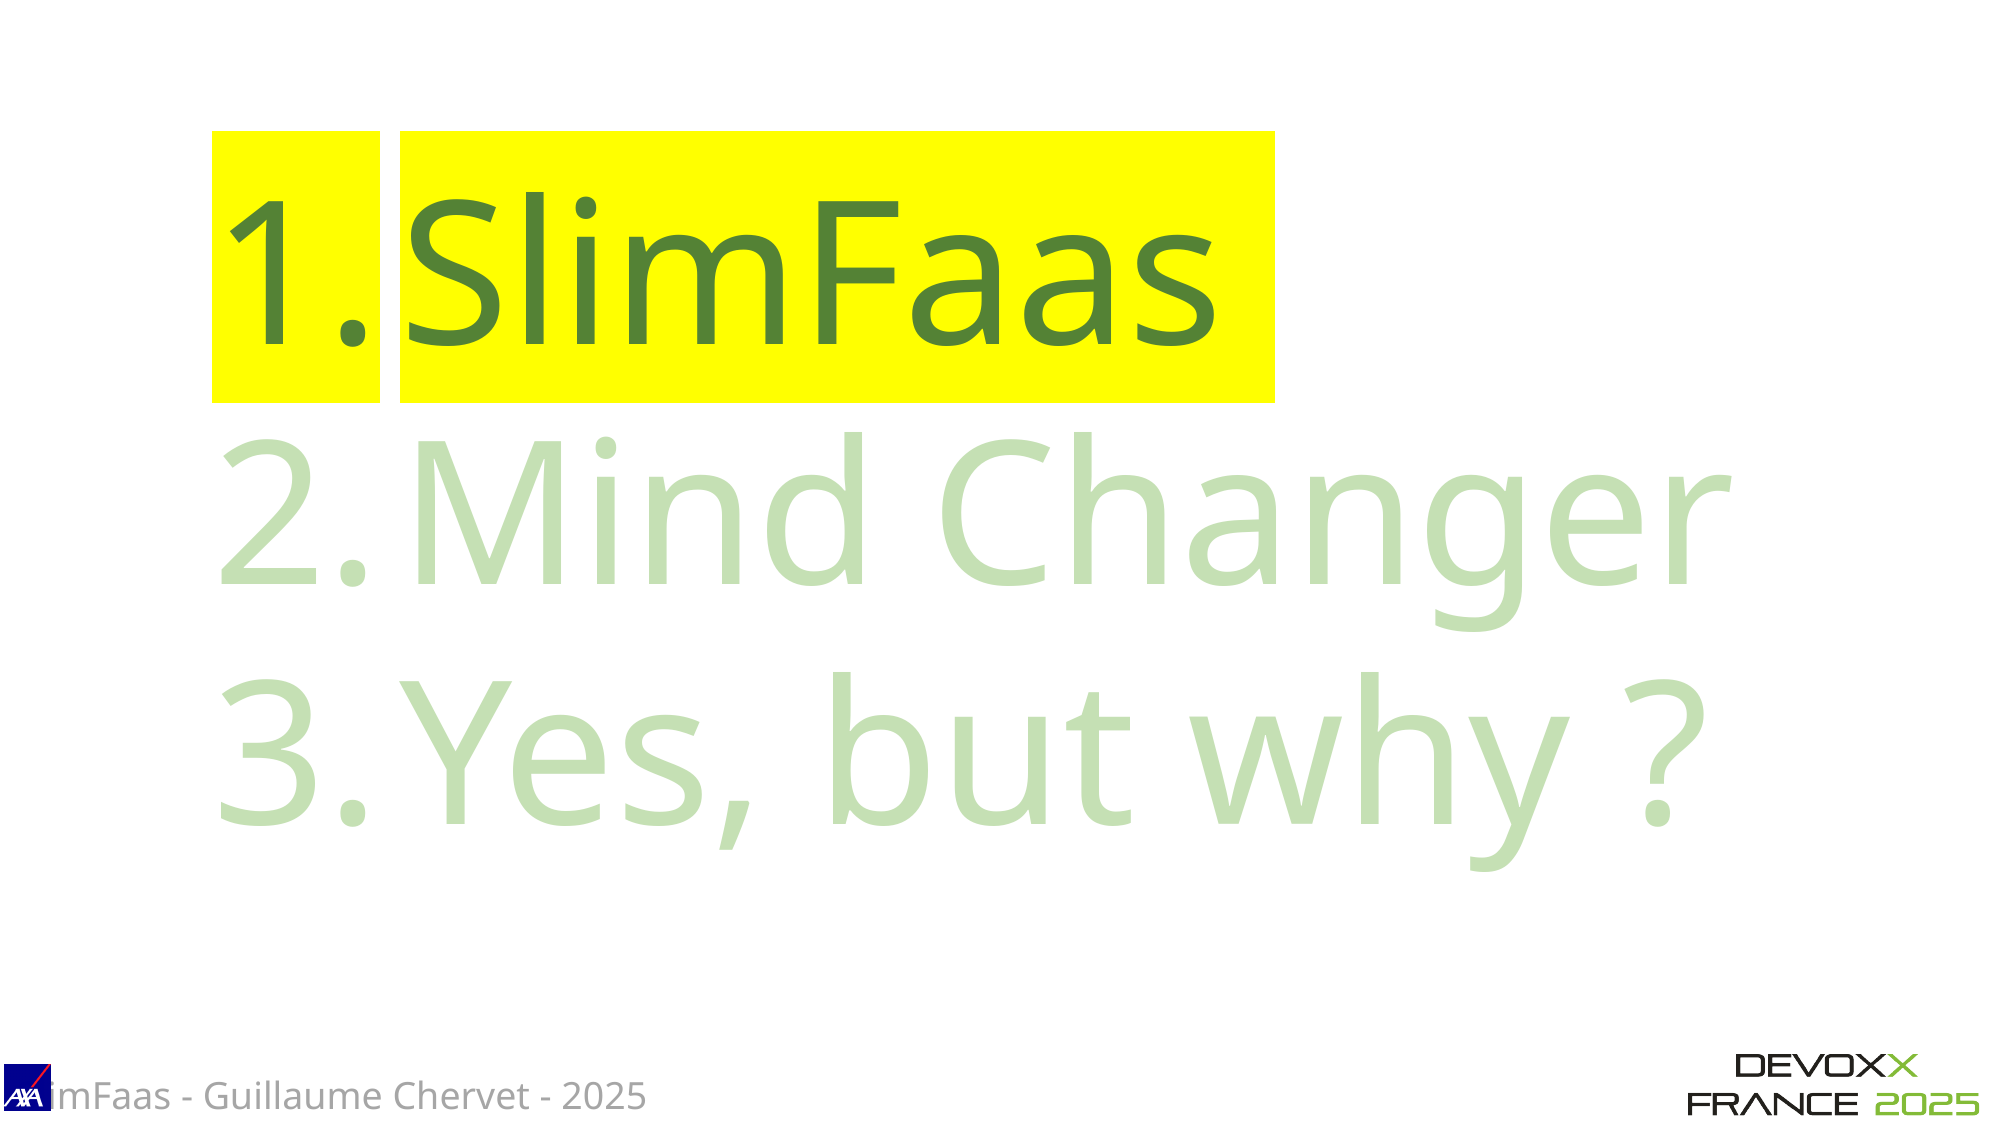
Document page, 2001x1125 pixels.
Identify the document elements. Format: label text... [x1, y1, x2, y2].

text_box SlimFaas - Guillaume Chervet - 2025 [0, 1064, 663, 1125]
picture [1669, 1046, 2000, 1125]
text_box SlimFaas Mind Changer Yes, but why ? [197, 137, 1836, 873]
picture [4, 1064, 51, 1111]
